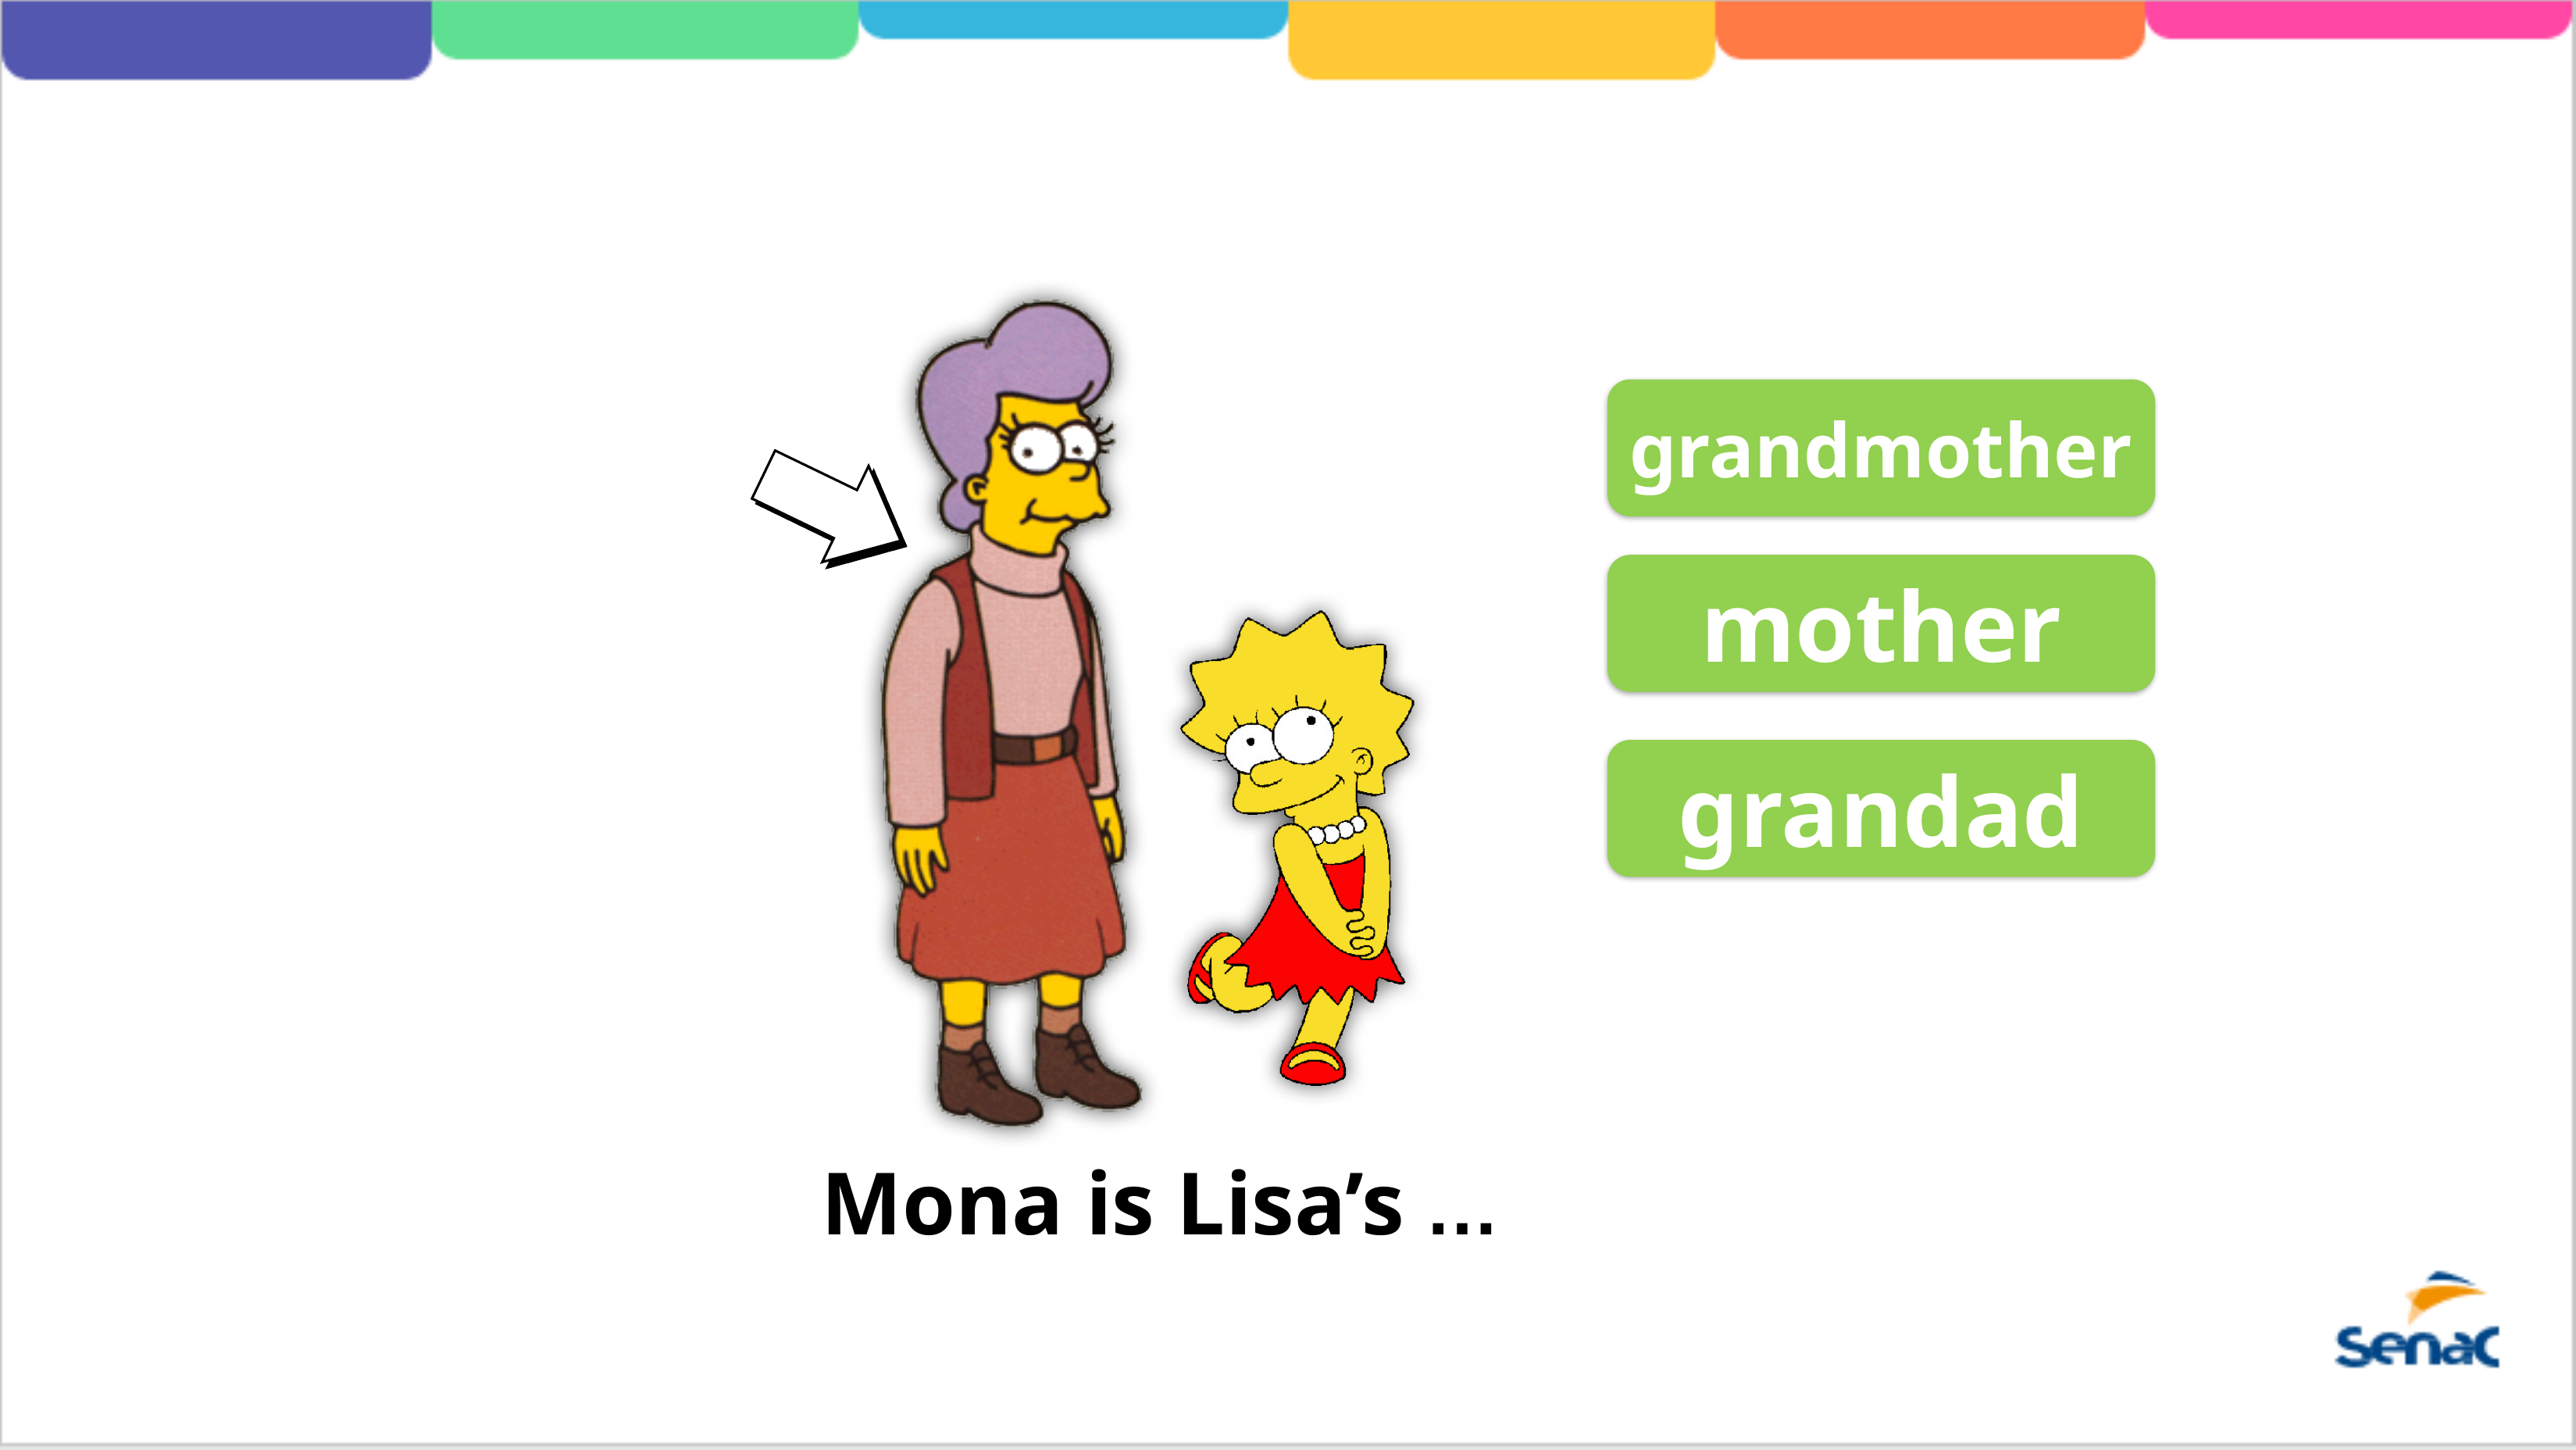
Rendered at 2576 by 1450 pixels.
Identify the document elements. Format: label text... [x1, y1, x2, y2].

text_box grandad [1607, 740, 2156, 877]
picture [0, 0, 2576, 1450]
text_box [809, 295, 1532, 1259]
text_box [751, 450, 805, 525]
text_box mother [1607, 555, 2156, 692]
text_box grandmother [1607, 379, 2156, 516]
